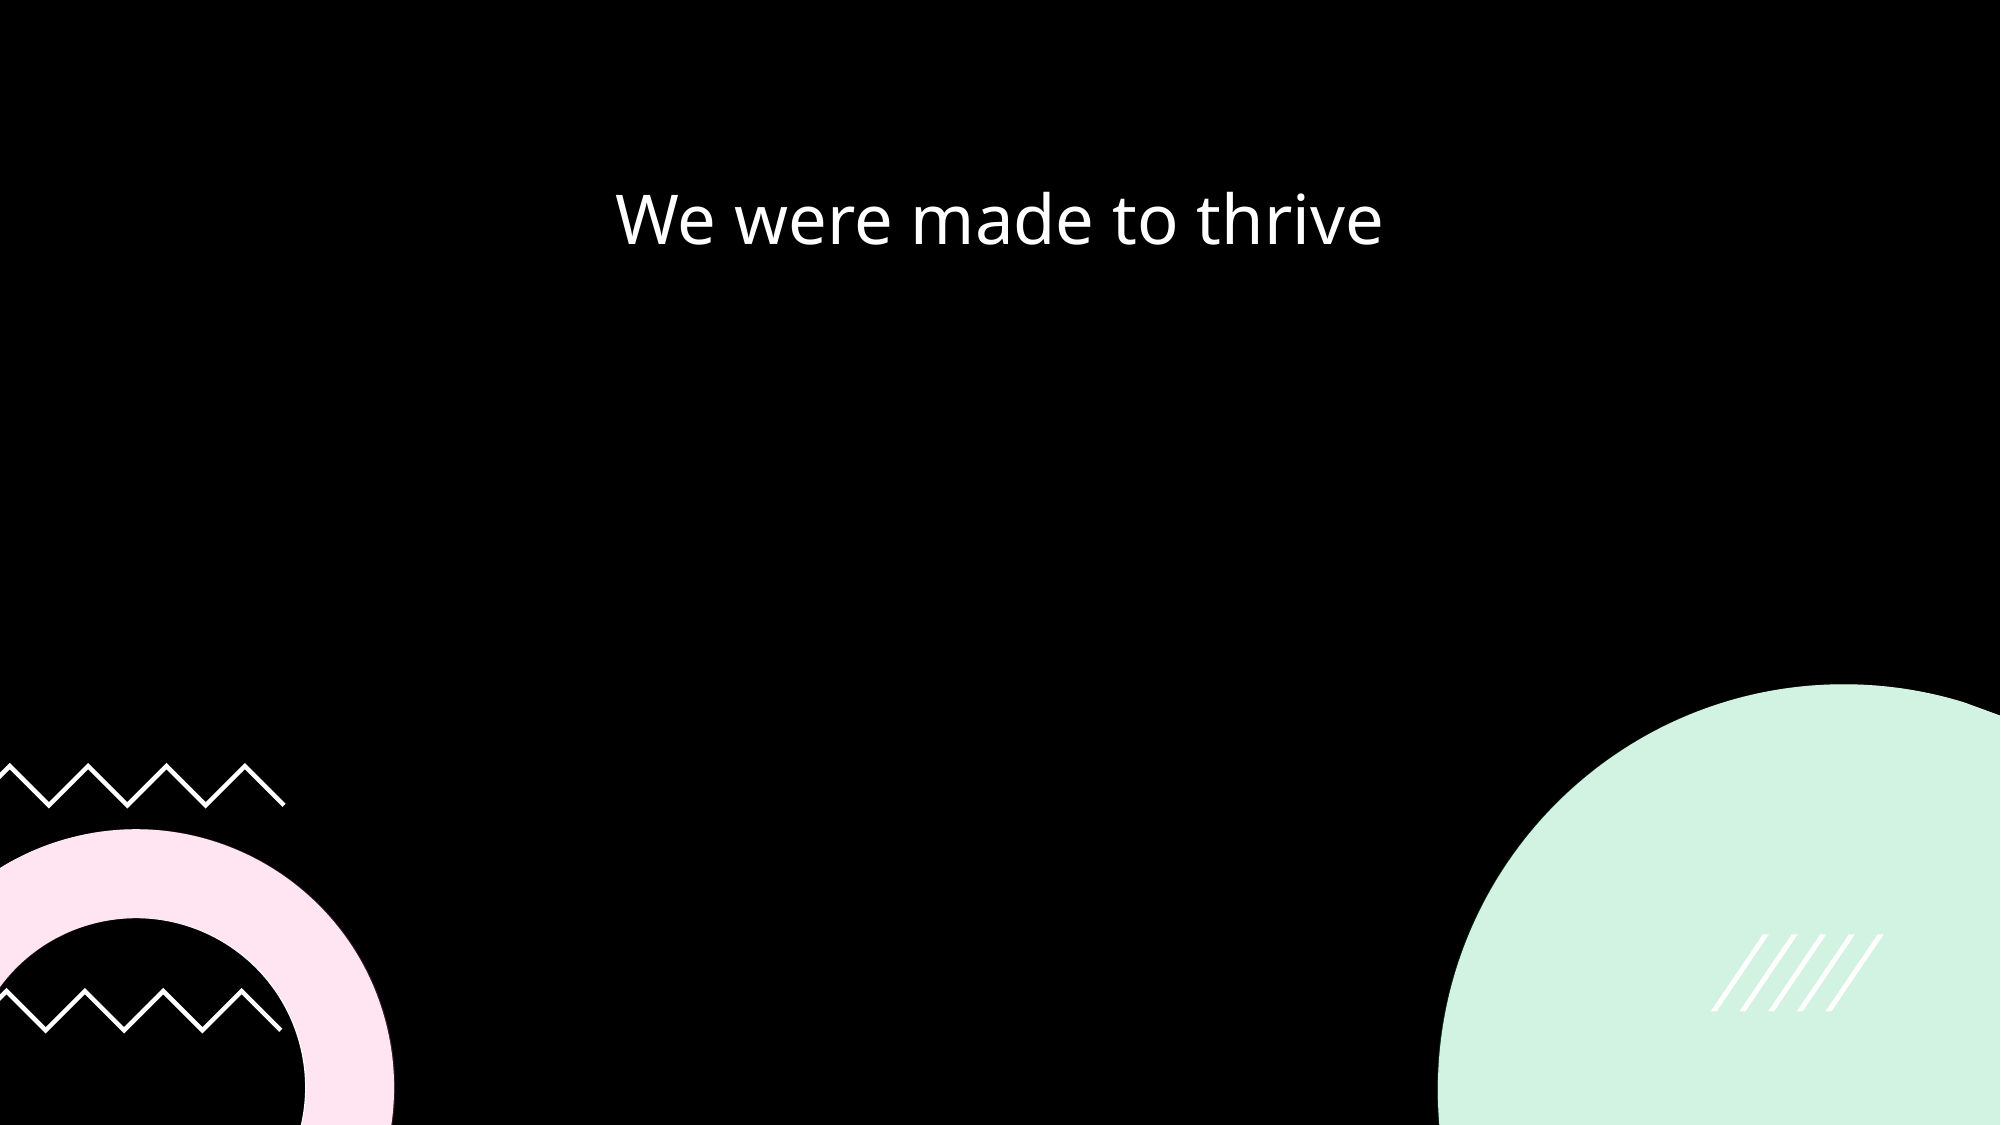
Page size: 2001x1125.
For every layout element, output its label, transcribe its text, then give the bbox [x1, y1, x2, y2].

text_box We were made to thrive [99, 168, 1900, 349]
